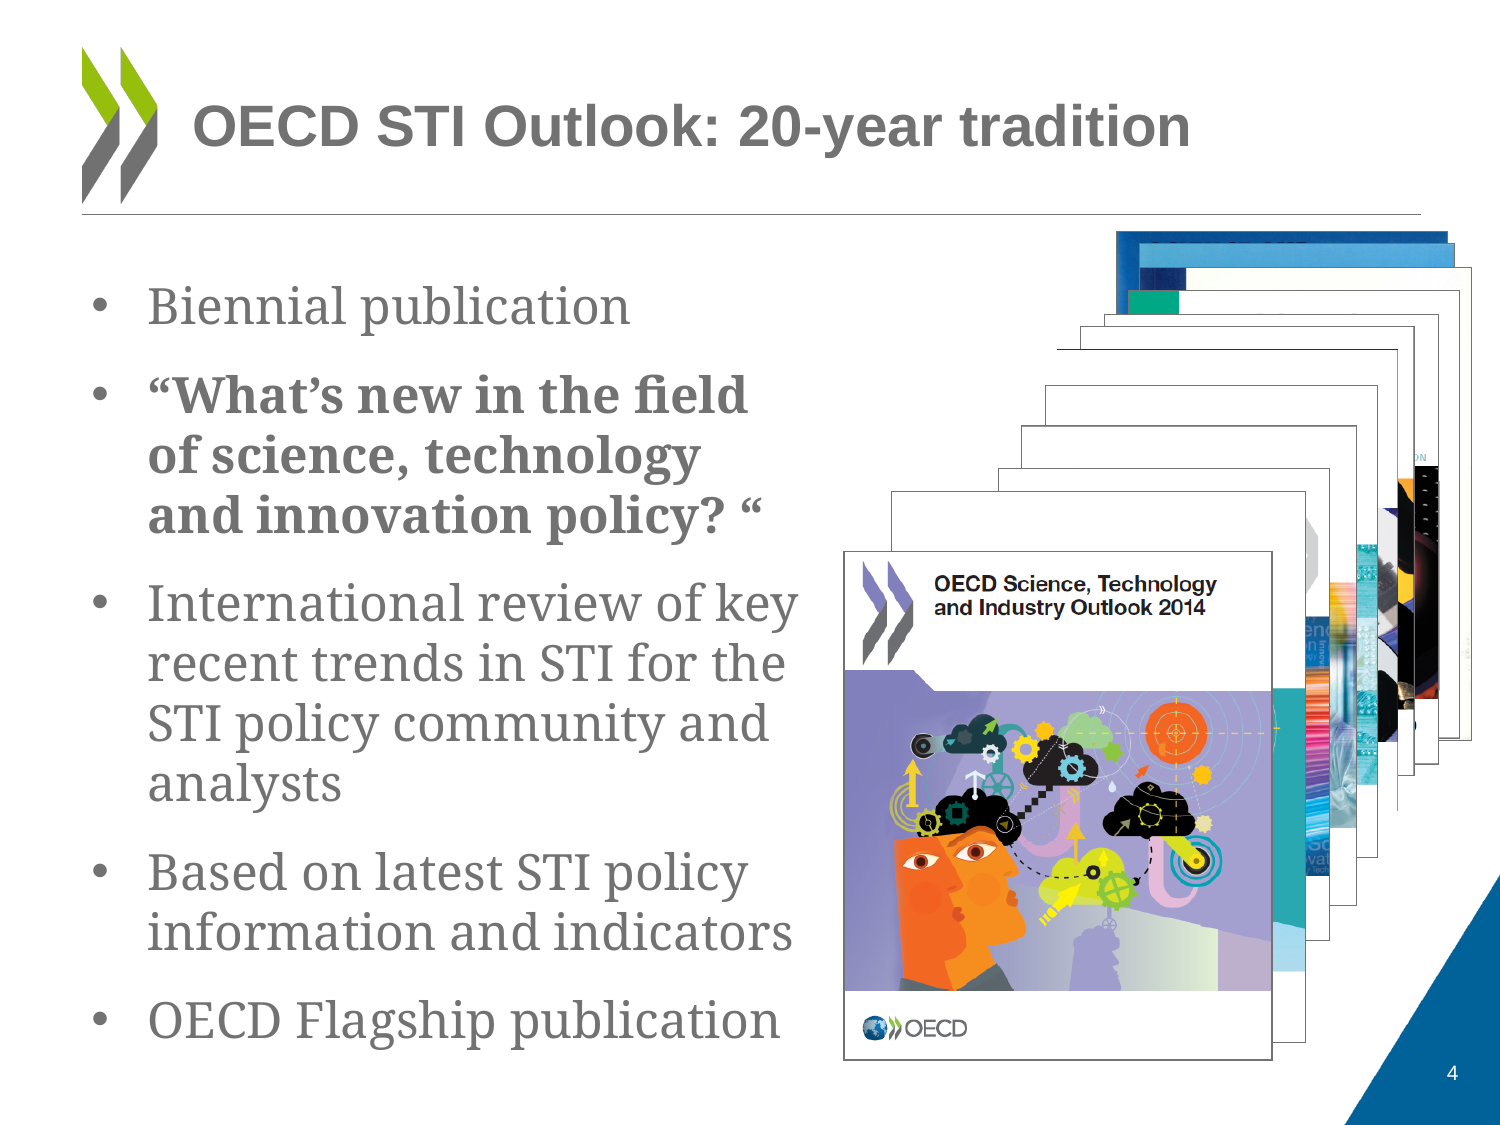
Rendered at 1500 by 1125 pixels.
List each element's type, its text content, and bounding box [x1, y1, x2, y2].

list Biennial publication “What’s new in the field of science, technology and innovation policy? “ International review of key recent trends in STI for the STI policy community and analysts Based on latest STI policy information and indicators OECD Flagship publication [76, 267, 821, 1059]
title OECD STI Outlook: 20-year tradition [177, 38, 1394, 207]
picture [844, 231, 1500, 1125]
slide_number 4 [1417, 1051, 1474, 1092]
